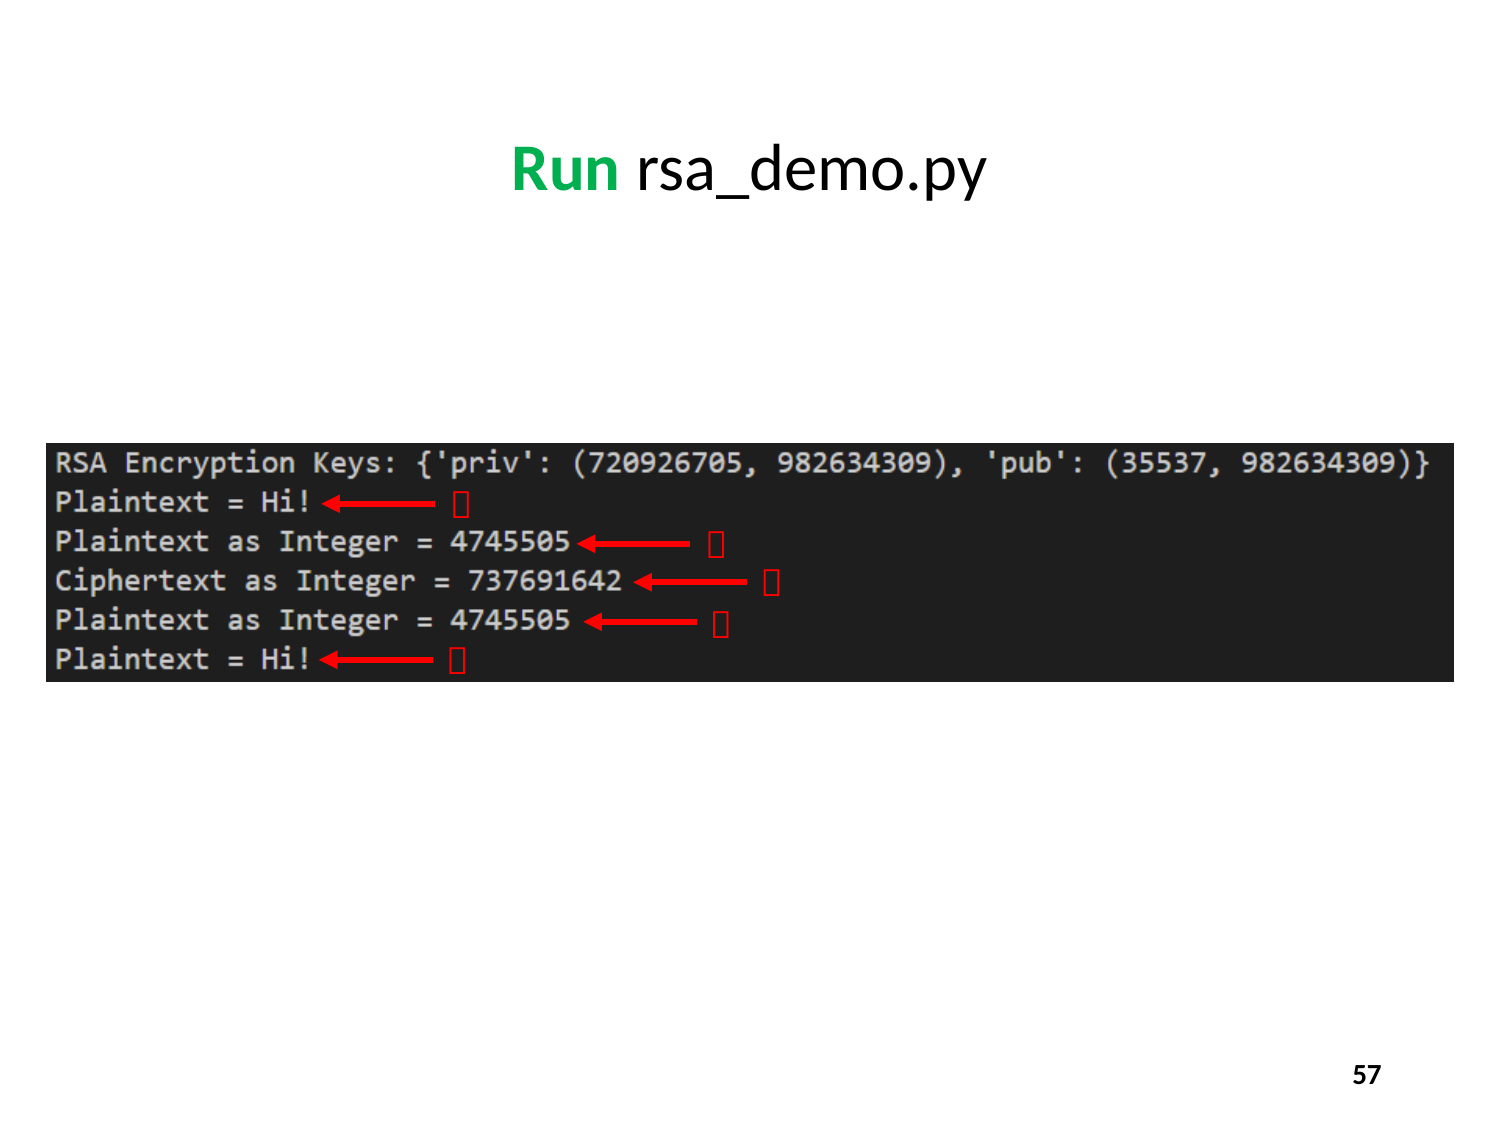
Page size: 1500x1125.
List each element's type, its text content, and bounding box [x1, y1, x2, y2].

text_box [576, 513, 754, 575]
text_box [318, 629, 495, 691]
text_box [321, 473, 498, 535]
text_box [633, 551, 809, 613]
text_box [583, 593, 758, 654]
slide_number 57 [1059, 1042, 1397, 1103]
title Run rsa_demo.py [103, 59, 1397, 278]
picture [46, 443, 1454, 682]
